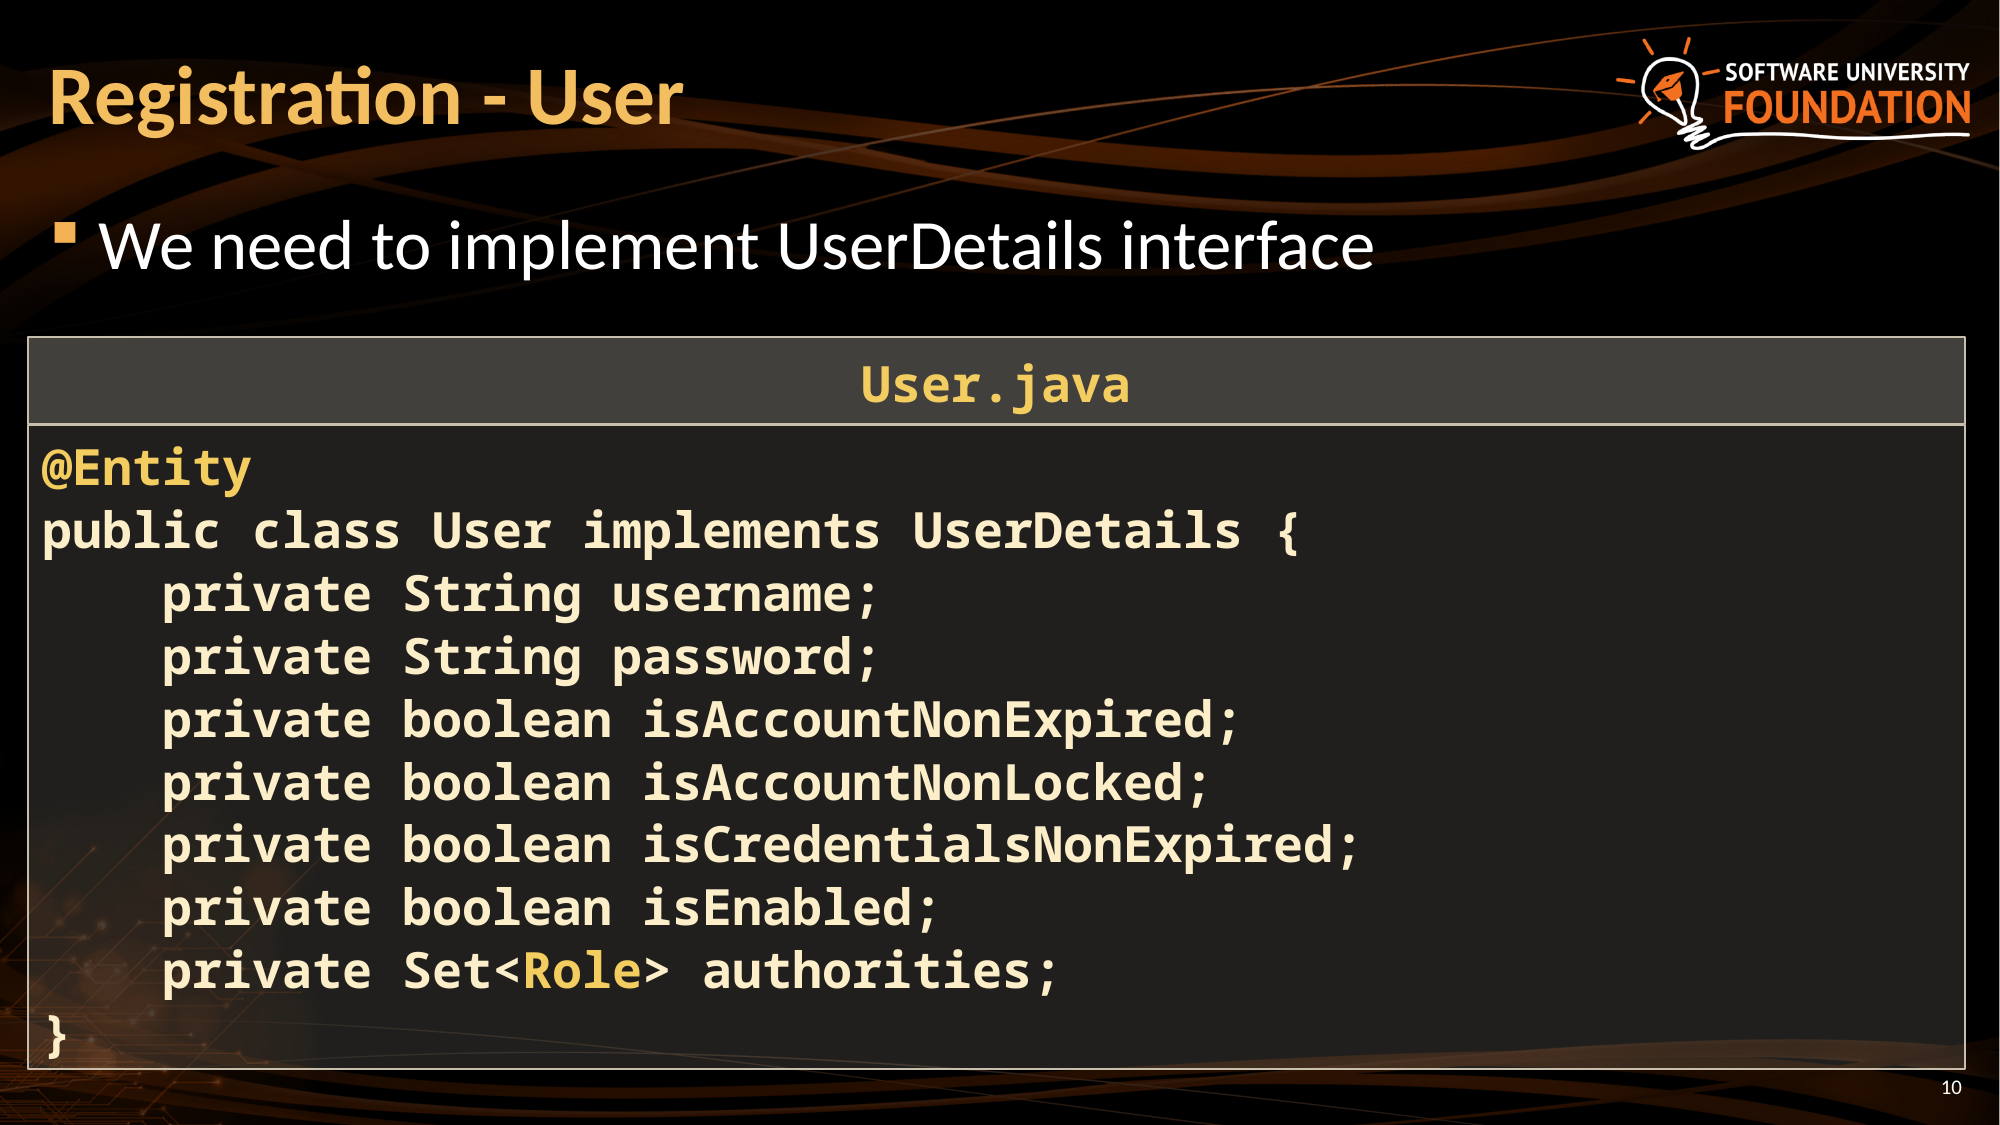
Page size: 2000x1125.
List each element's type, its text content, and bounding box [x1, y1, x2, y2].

picture [0, 0, 2000, 1125]
text_box User.java [27, 337, 1965, 424]
list We need to implement UserDetails interface [31, 188, 1968, 300]
text_box @Entity public class User implements UserDetails { private String username; private String password; private boolean isAccountNonExpired; private boolean isAccountNonLocked; private boolean isCredentialsNonExpired; private boolean isEnabled; private Set<Role> authorities; } [27, 424, 1965, 1070]
slide_number 10 [1897, 1070, 1968, 1103]
title Registration - User [30, 6, 1602, 189]
